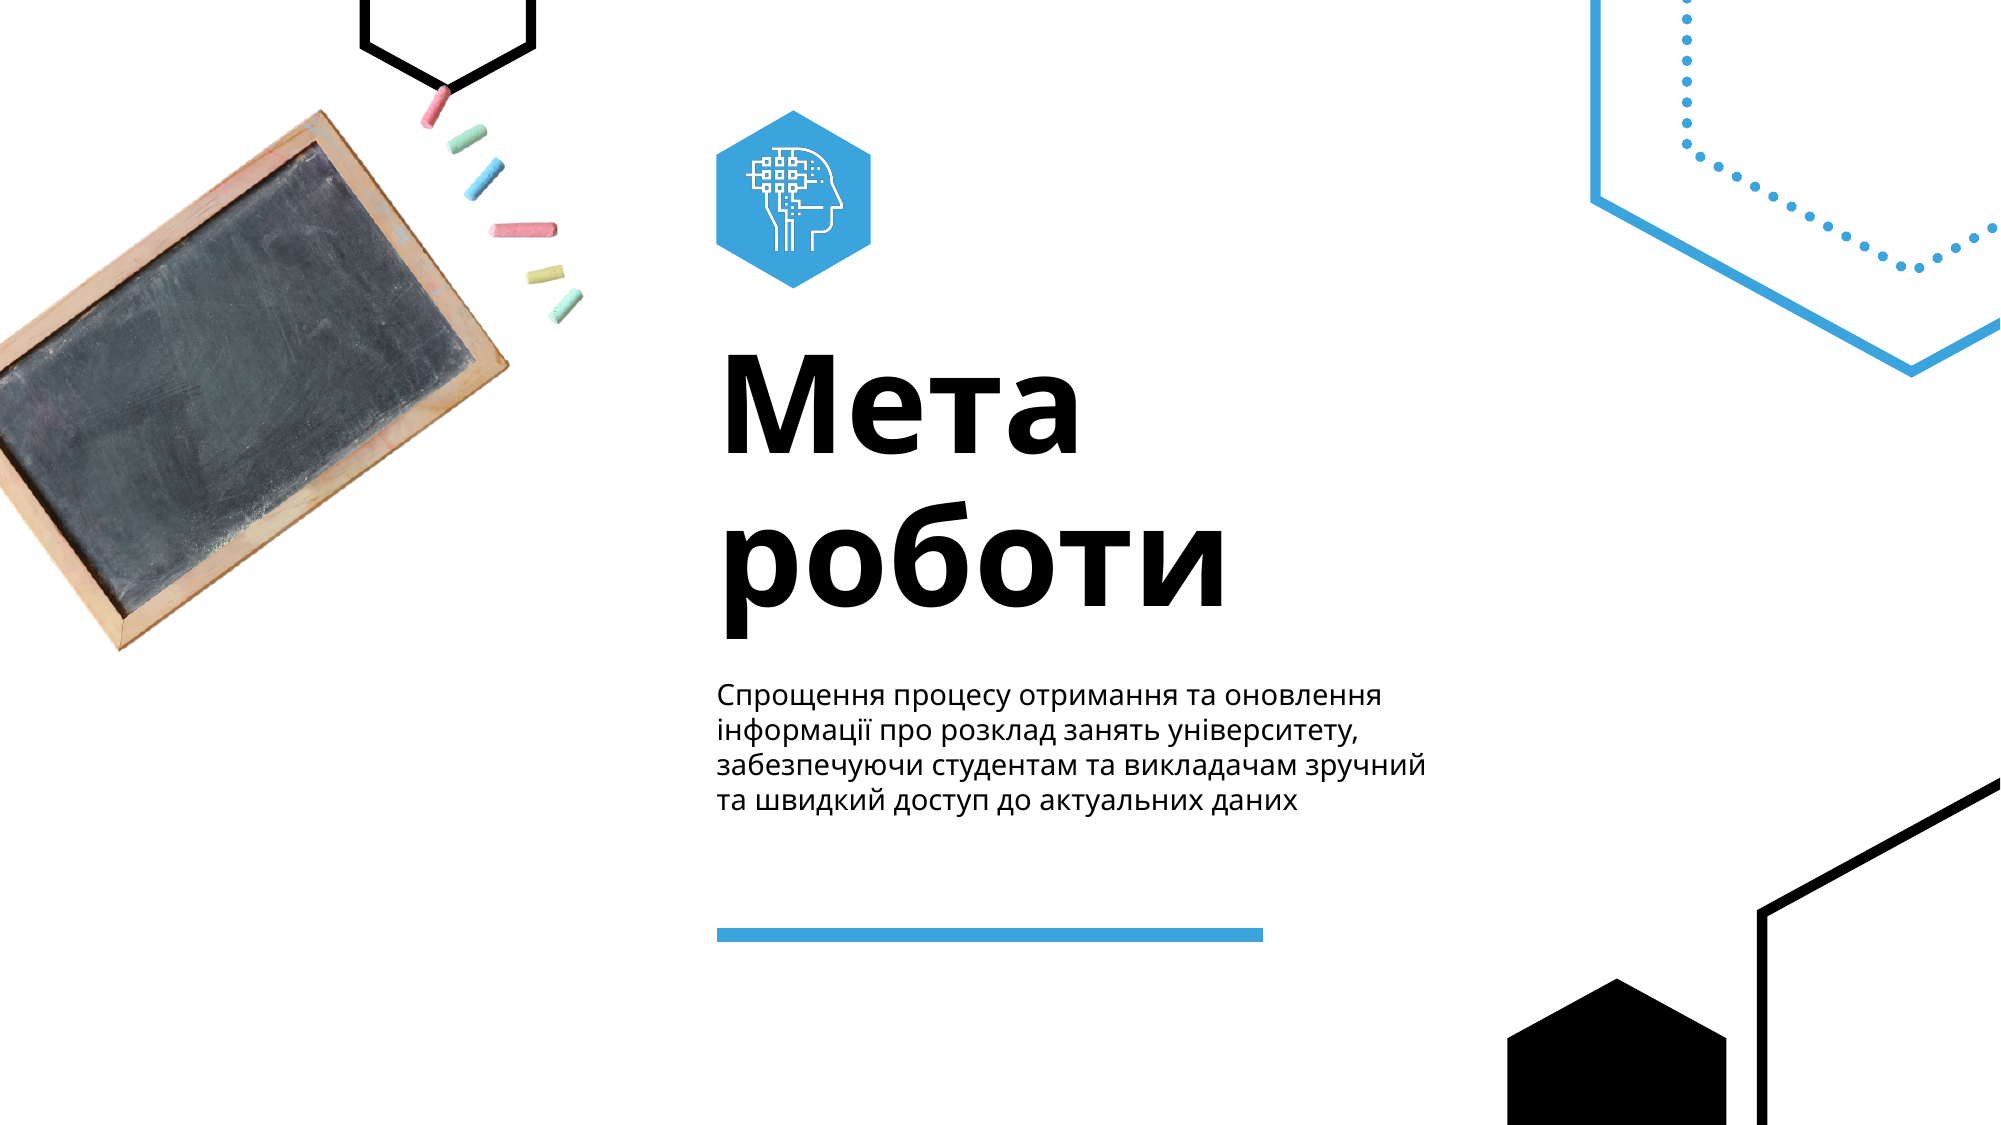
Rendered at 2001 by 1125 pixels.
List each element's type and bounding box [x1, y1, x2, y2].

picture [0, 0, 603, 813]
text_box [689, 95, 898, 304]
text_box [364, 0, 2001, 1125]
